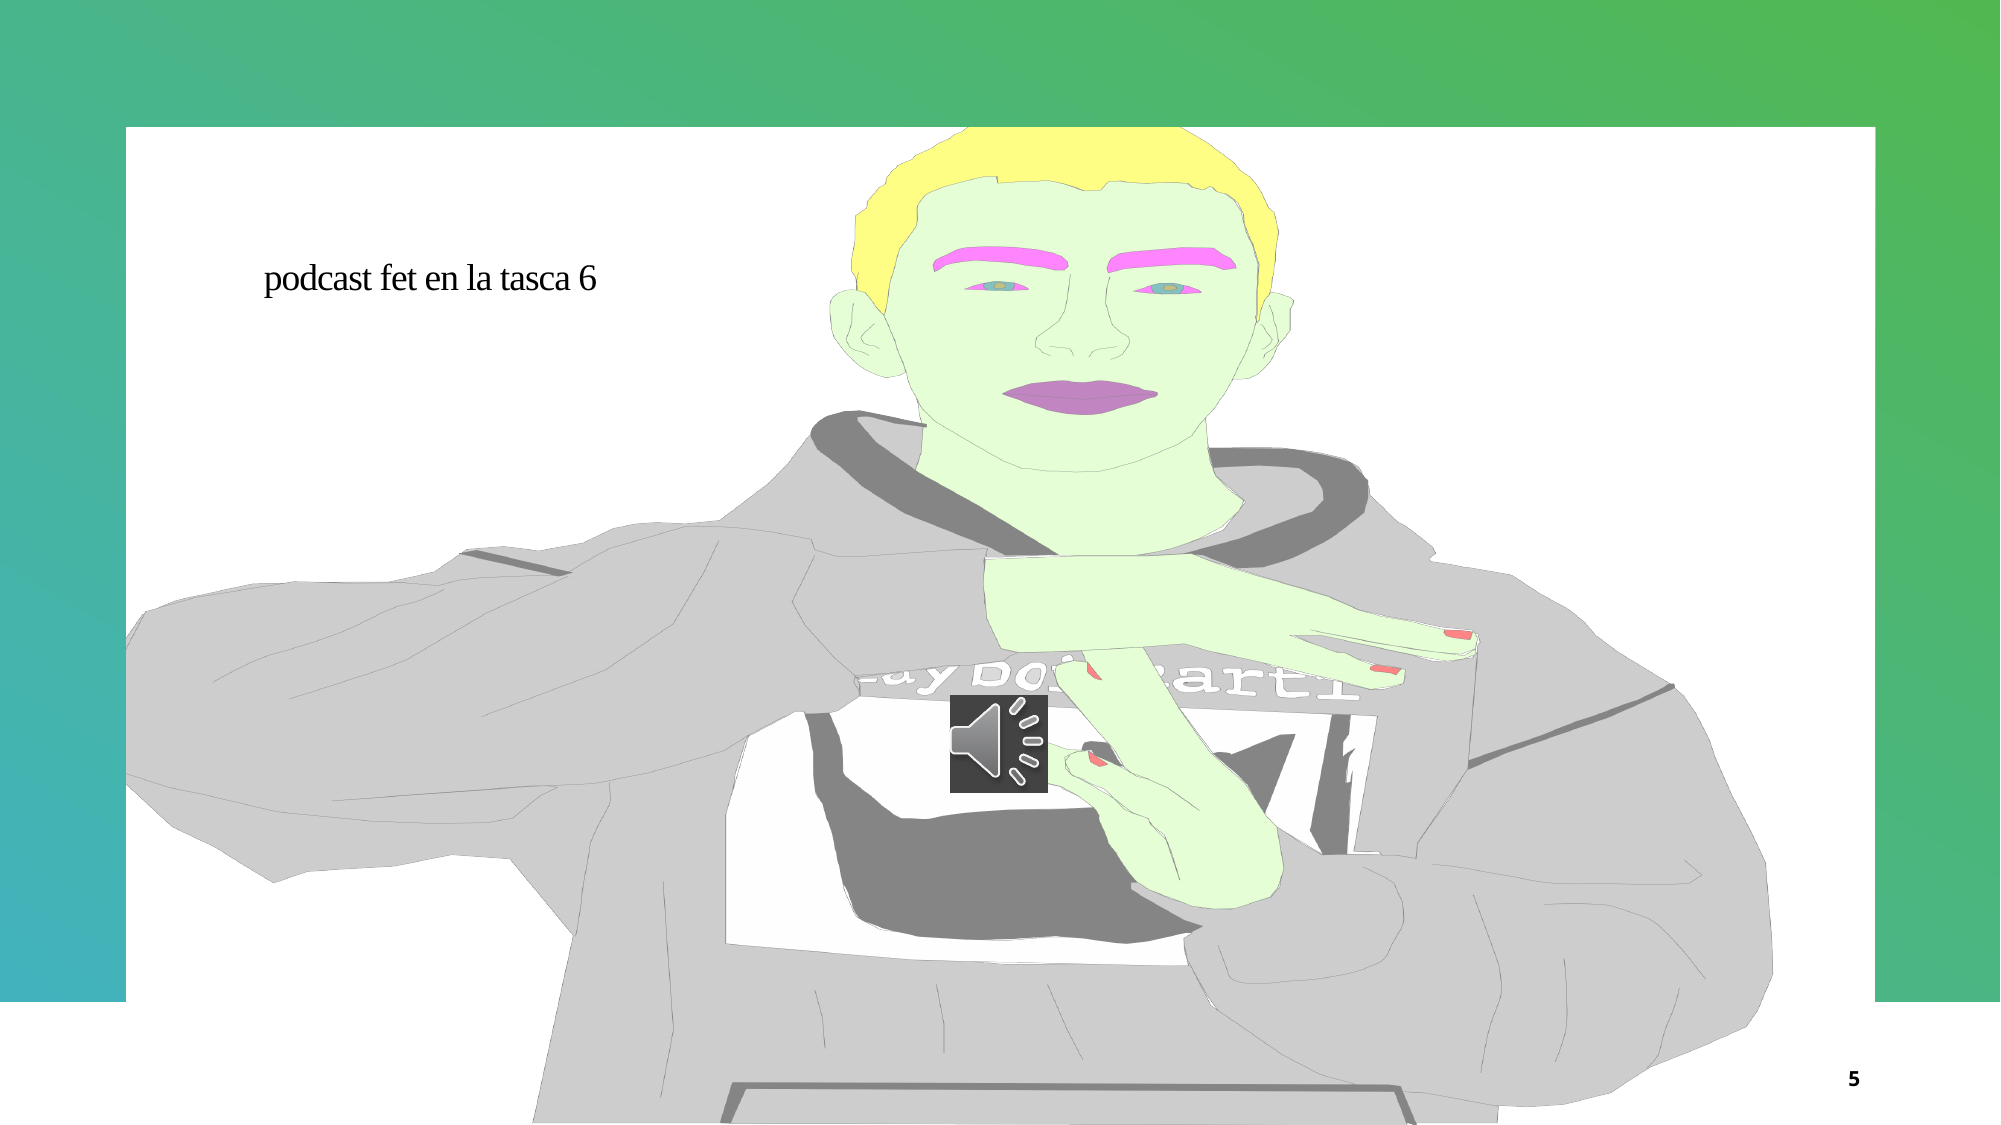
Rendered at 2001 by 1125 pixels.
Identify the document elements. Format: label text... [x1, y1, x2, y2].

title podcast fet en la tasca 6 [248, 248, 1749, 470]
slide_number 5 [1788, 1050, 1875, 1110]
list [948, 693, 1049, 794]
